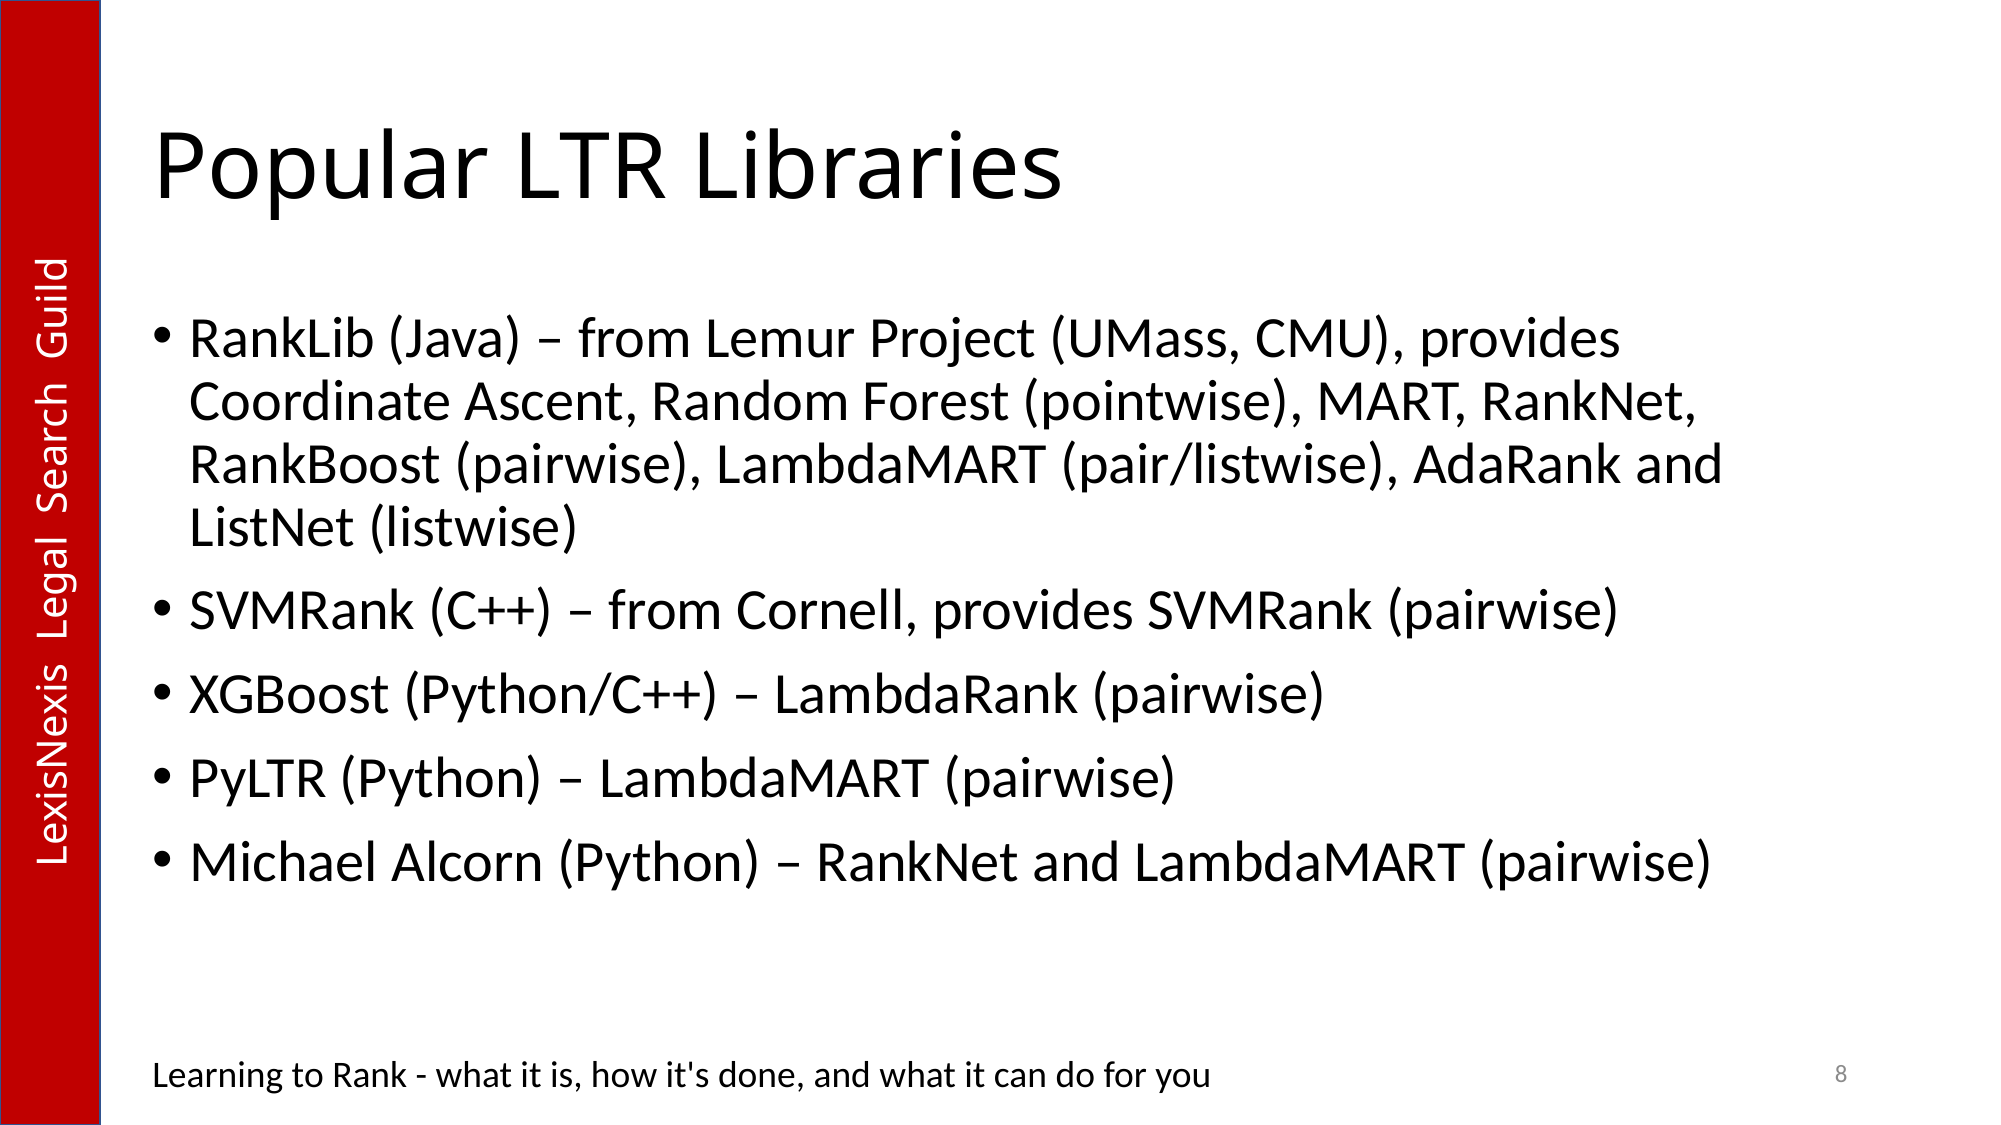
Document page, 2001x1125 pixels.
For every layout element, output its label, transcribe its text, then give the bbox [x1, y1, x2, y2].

title Popular LTR Libraries [137, 59, 1863, 278]
list RankLib (Java) – from Lemur Project (UMass, CMU), provides Coordinate Ascent, Random Forest (pointwise), MART, RankNet, RankBoost (pairwise), LambdaMART (pair/listwise), AdaRank and ListNet (listwise) SVMRank (C++) – from Cornell, provides SVMRank (pairwise) XGBoost (Python/C++) – LambdaRank (pairwise) PyLTR (Python) – LambdaMART (pairwise) Michael Alcorn (Python) – RankNet and LambdaMART (pairwise) [137, 299, 1863, 1014]
footer Learning to Rank - what it is, how it's done, and what it can do for you [137, 1042, 1245, 1103]
slide_number 8 [1412, 1042, 1863, 1103]
